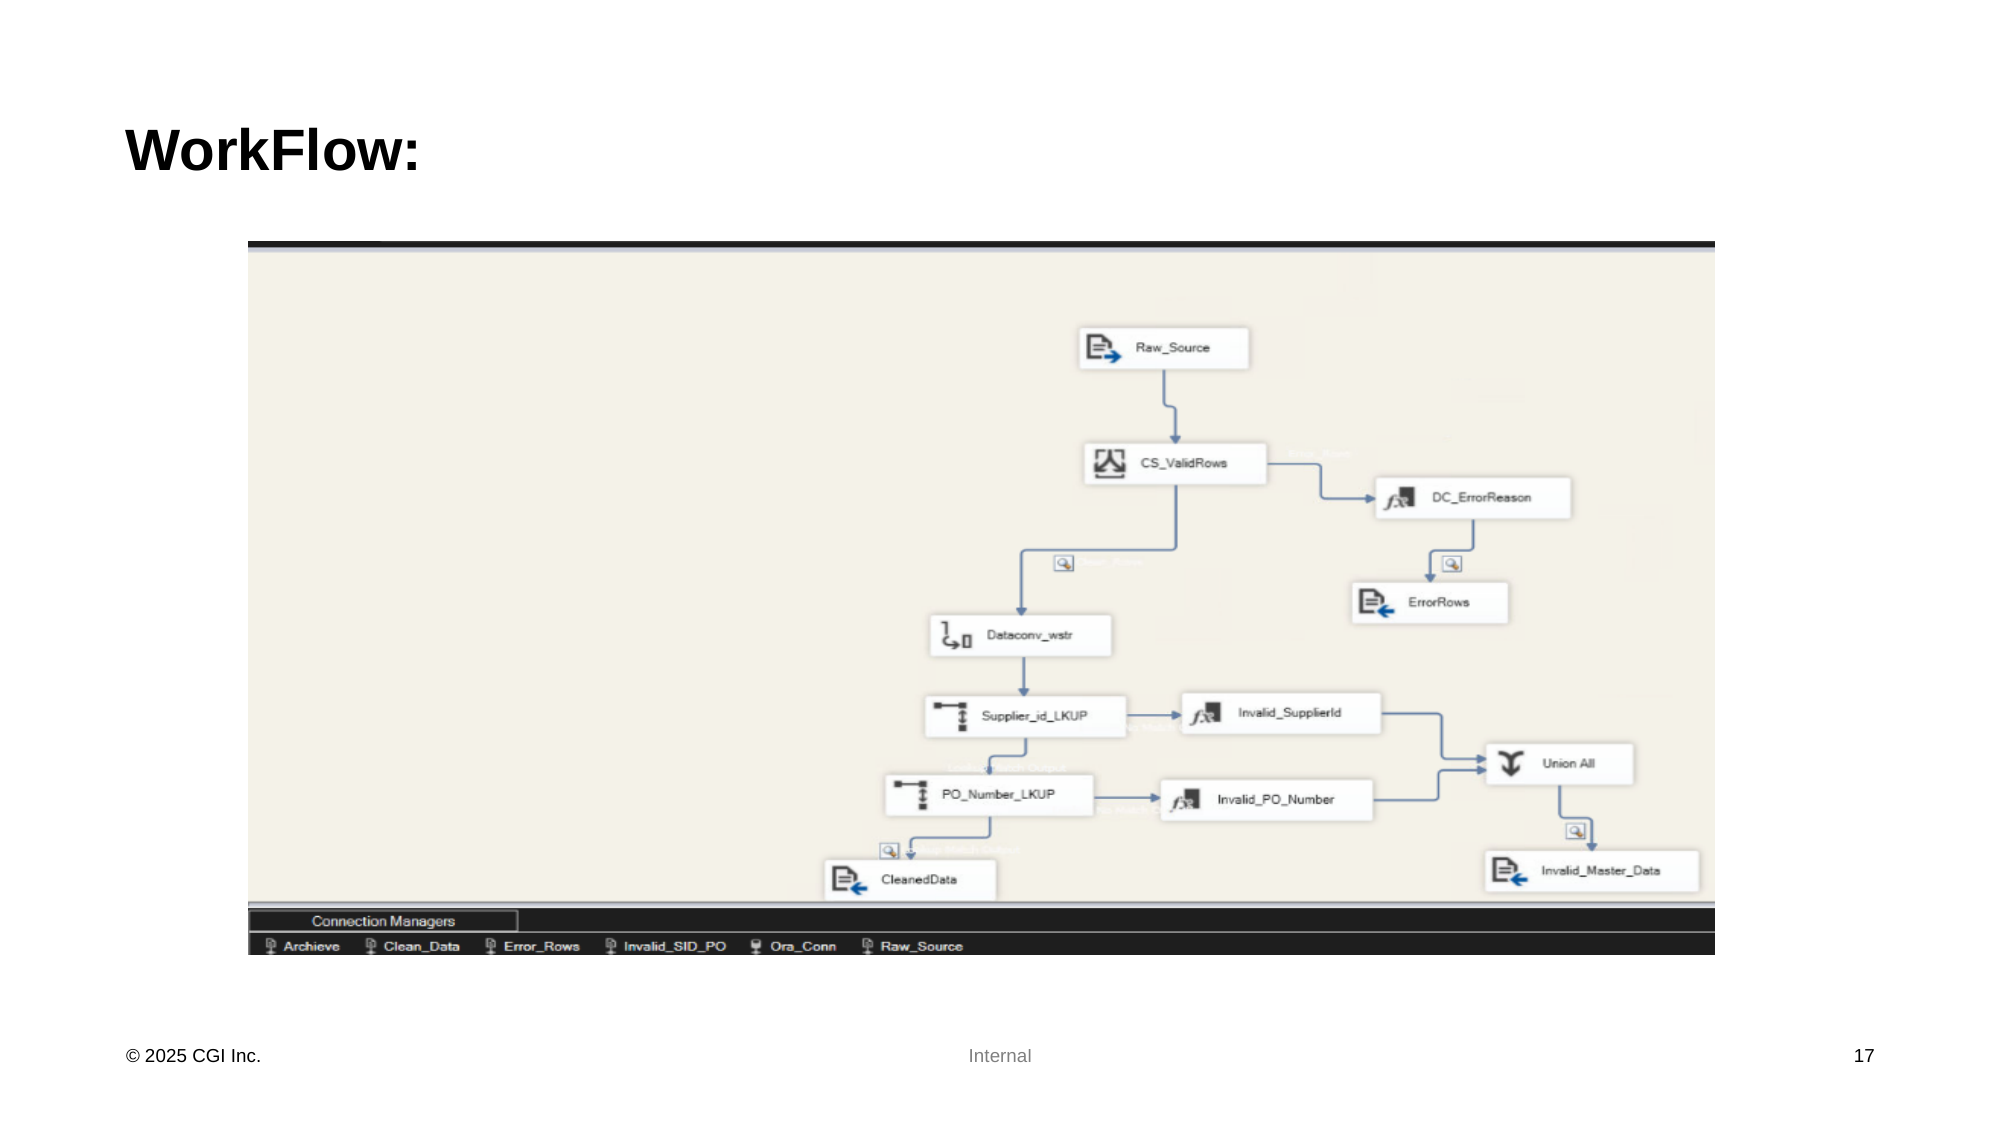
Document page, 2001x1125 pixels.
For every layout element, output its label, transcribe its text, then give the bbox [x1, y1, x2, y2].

picture [248, 241, 1716, 955]
text_box WorkFlow: [125, 111, 1875, 200]
